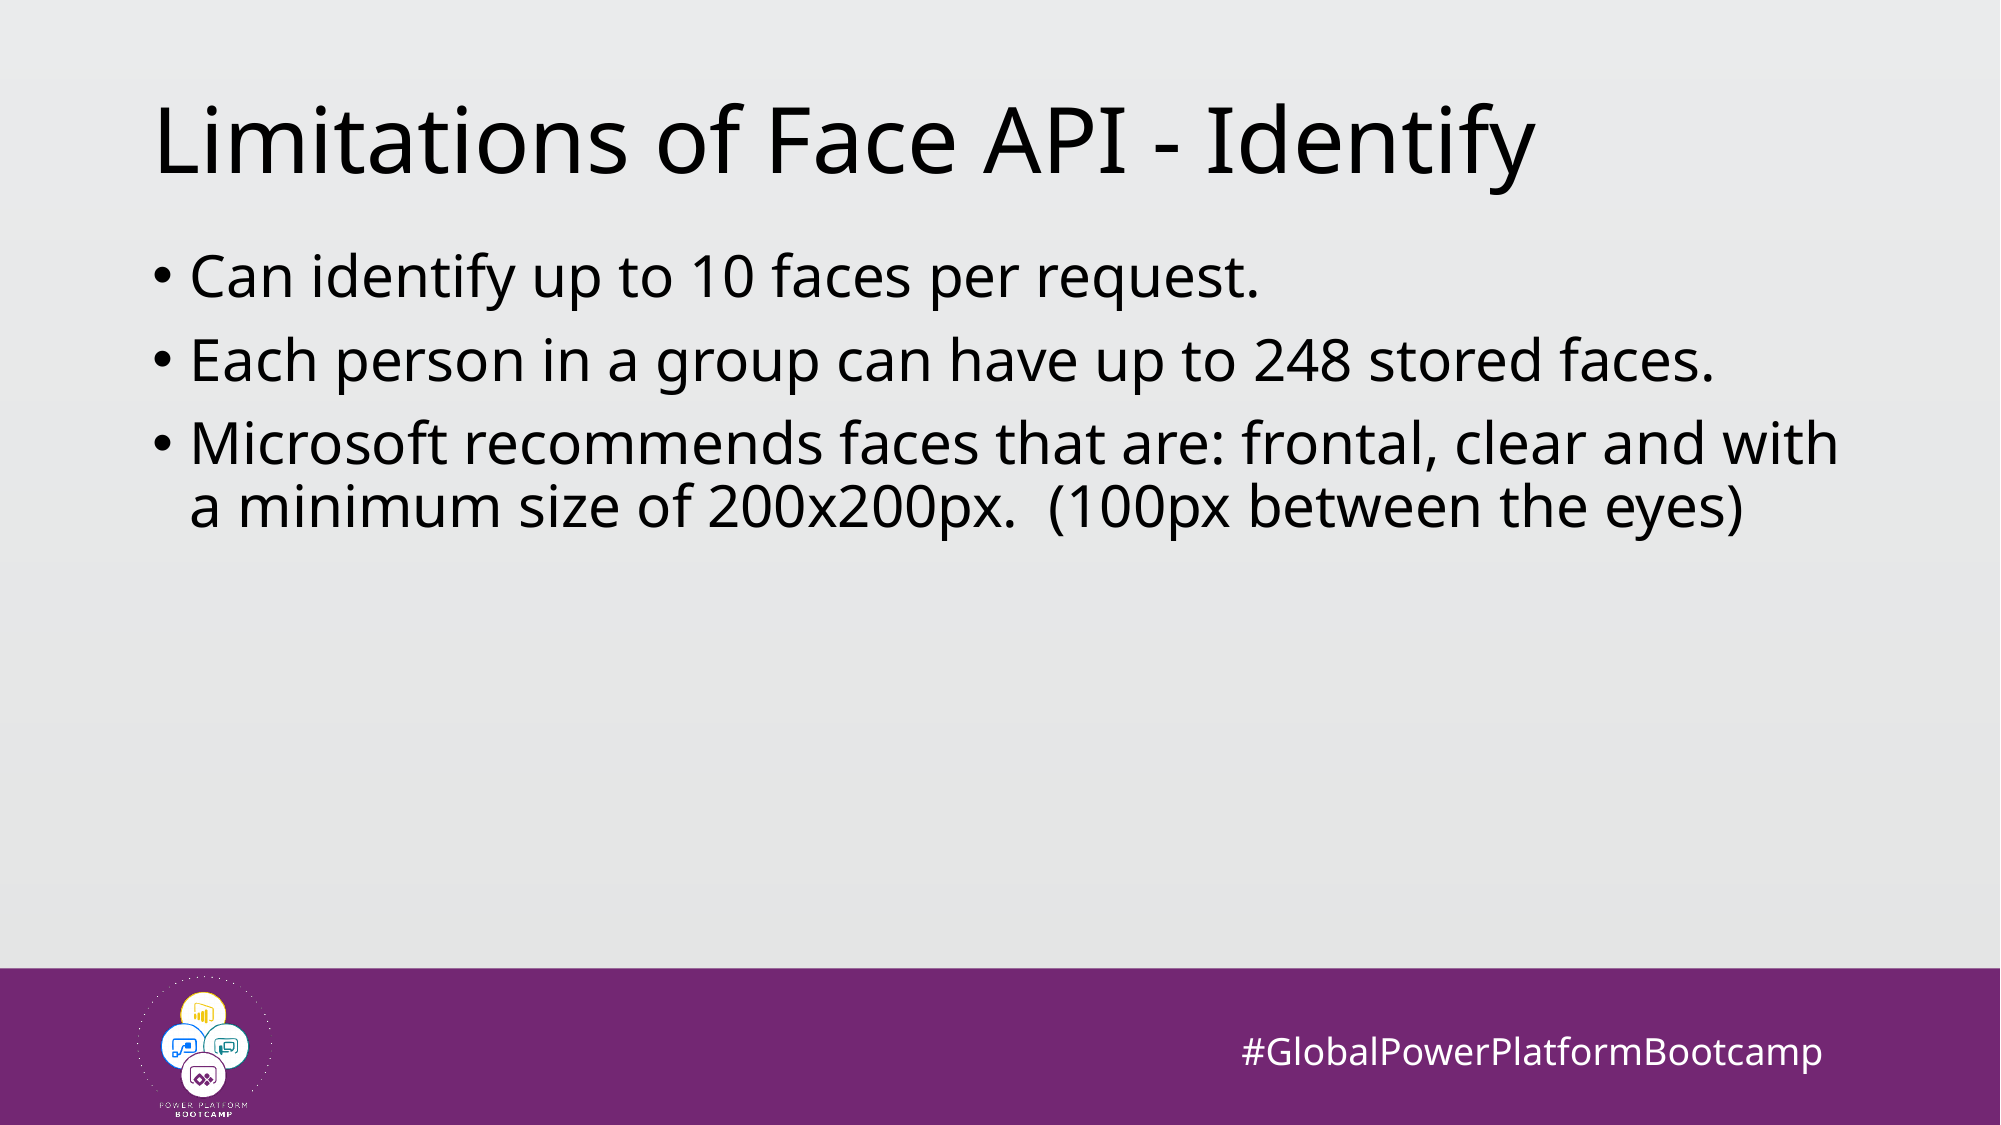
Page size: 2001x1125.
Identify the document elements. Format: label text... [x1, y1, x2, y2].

picture [137, 976, 272, 1117]
list Can identify up to 10 faces per request. Each person in a group can have up to 248 stored faces. Microsoft recommends faces that are: frontal, clear and with a minimum size of 200x200px. (100px between the eyes) [137, 239, 1863, 954]
title Limitations of Face API - Identify [137, 59, 1863, 229]
